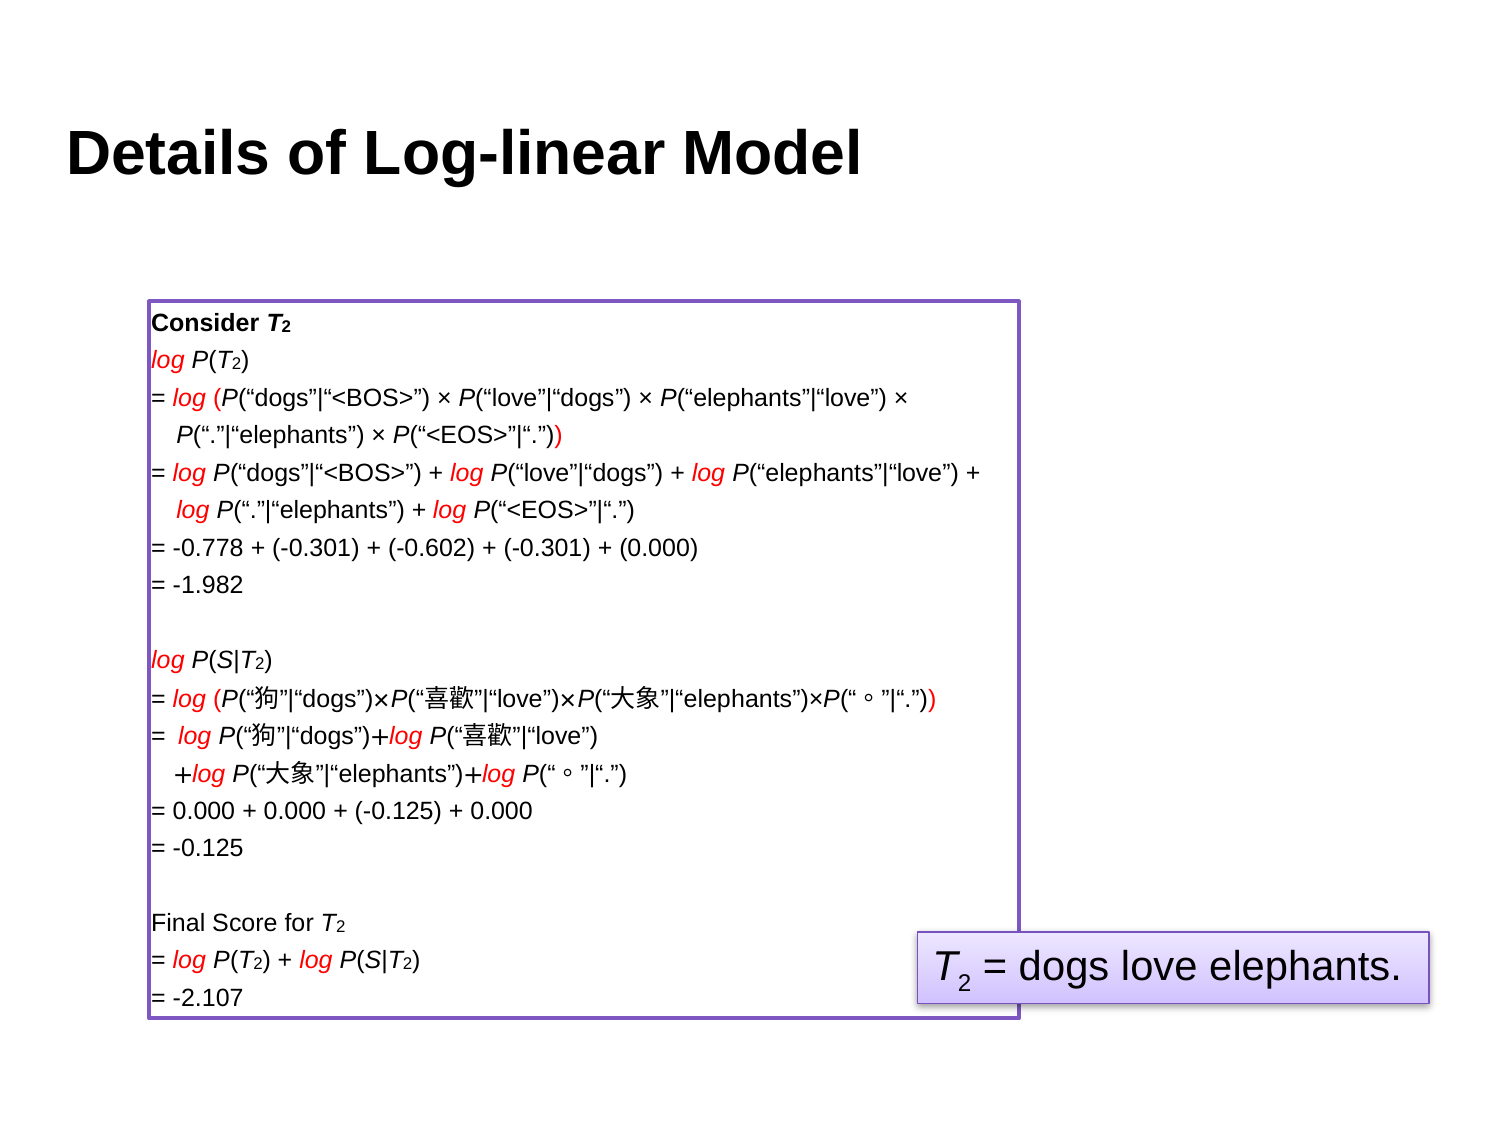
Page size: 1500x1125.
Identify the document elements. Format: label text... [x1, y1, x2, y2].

title Details of Log-linear Model [51, 97, 1449, 234]
picture [151, 303, 1017, 1017]
text_box T2 = dogs love elephants. [1022, 931, 1430, 1004]
